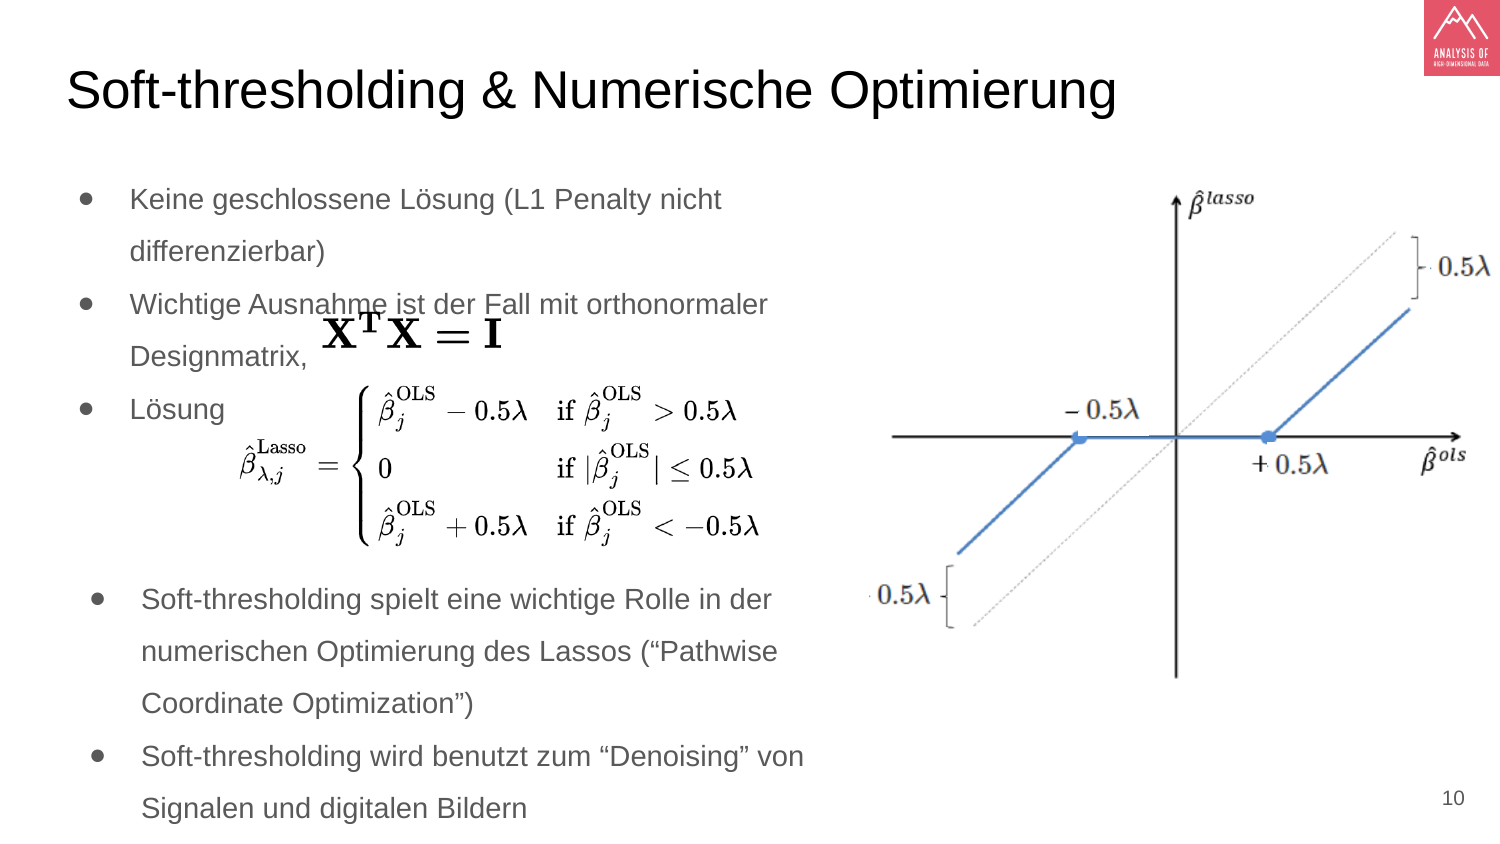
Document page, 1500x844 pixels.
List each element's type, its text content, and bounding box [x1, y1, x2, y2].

slide_number ‹#› [1389, 764, 1480, 830]
text_box Soft-thresholding spielt eine wichtige Rolle in der numerischen Optimierung des Lassos (“Pathwise Coordinate Optimization”) Soft-thresholding wird benutzt zum “Denoising” von Signalen und digitalen Bildern [51, 547, 851, 840]
text_box [679, 51, 1166, 117]
title Soft-thresholding & Numerische Optimierung [51, 40, 1449, 135]
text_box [39, 147, 818, 548]
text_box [859, 177, 1500, 684]
picture [1424, 0, 1500, 76]
